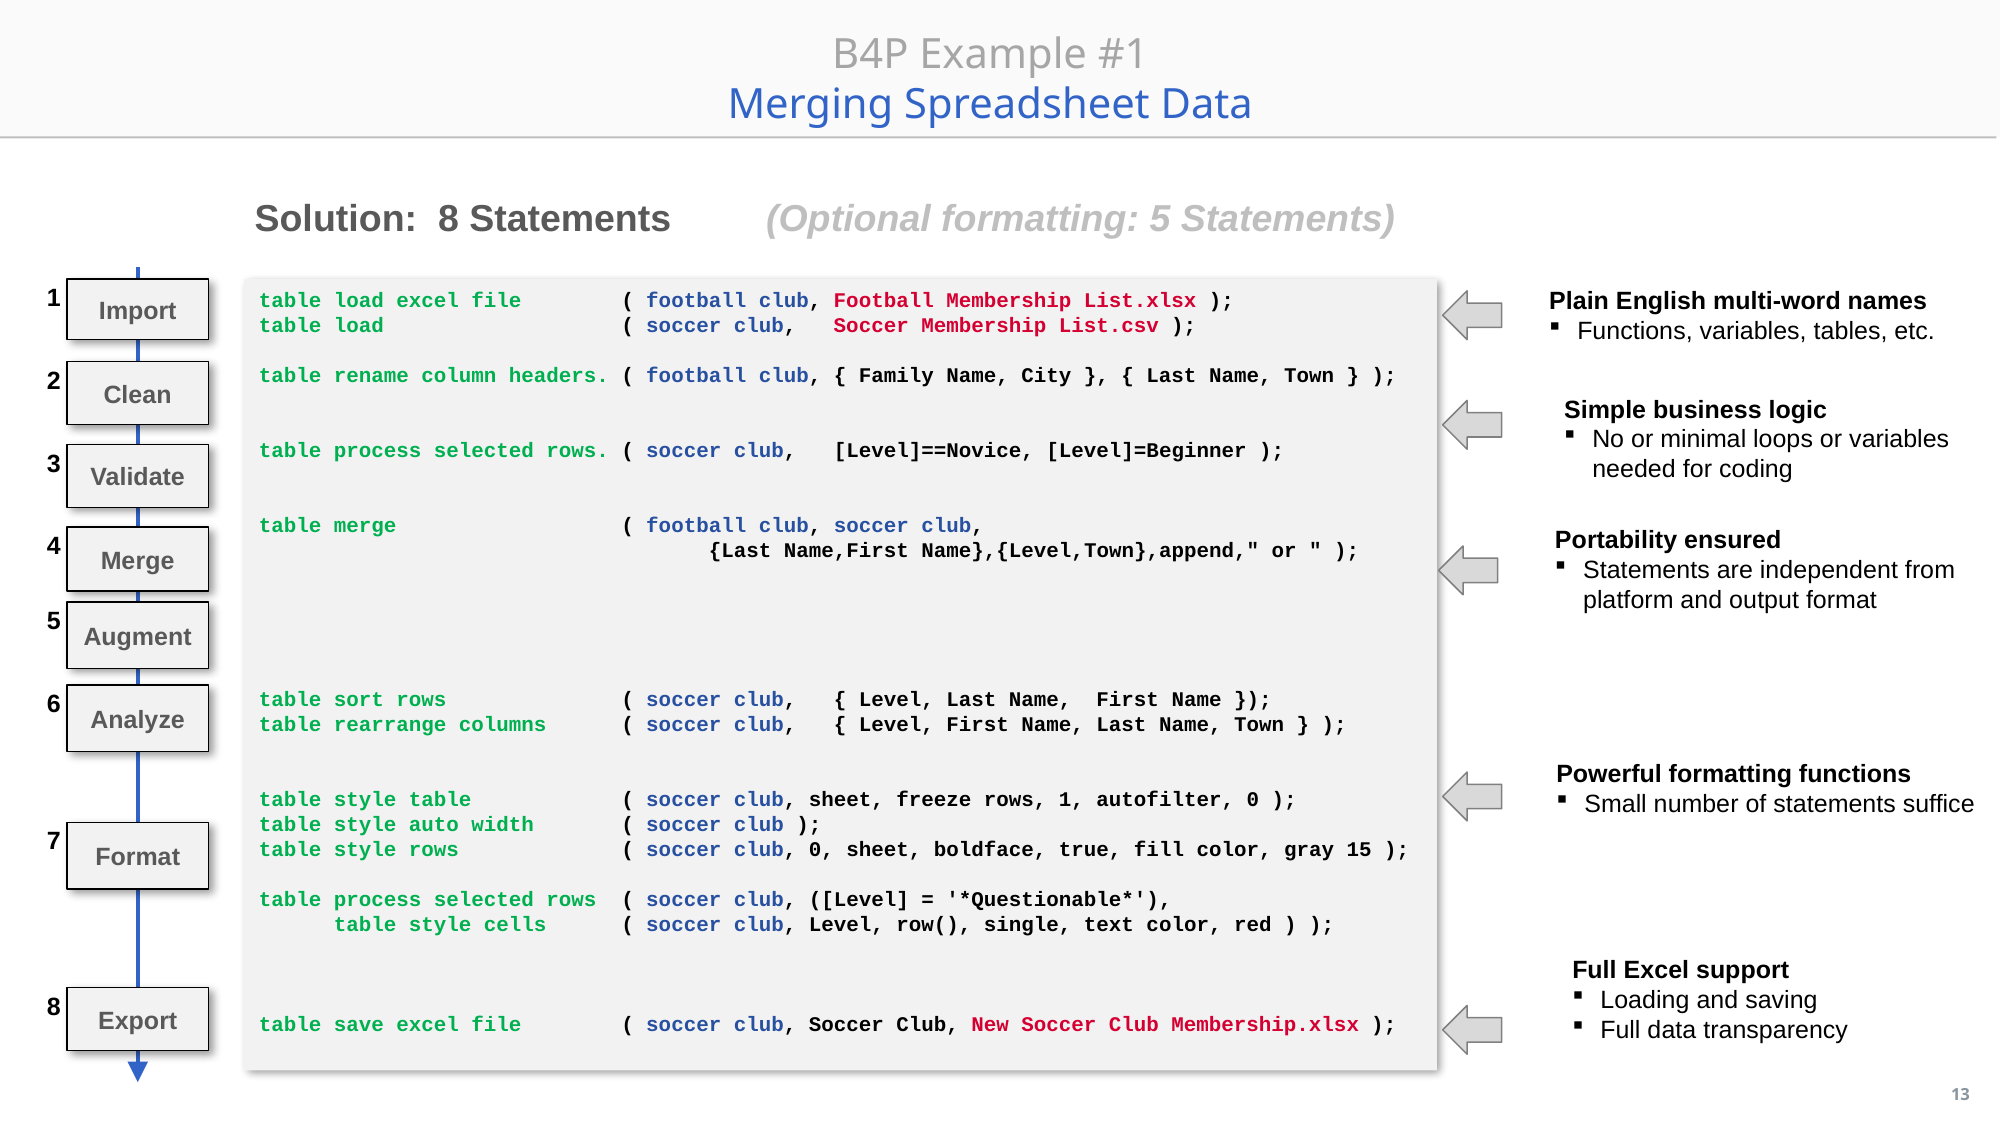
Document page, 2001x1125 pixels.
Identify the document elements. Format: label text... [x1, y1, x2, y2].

text_box Simple business logic No or minimal loops or variables needed for coding [1556, 385, 1968, 496]
text_box Portability ensured Statements are independent from platform and output format [1547, 516, 1965, 626]
text_box 7 [29, 820, 69, 860]
text_box Full Excel support Loading and saving Full data transparency [1564, 946, 2000, 1056]
text_box Validate [65, 442, 133, 509]
text_box [1440, 1003, 1504, 1057]
text_box 8 [29, 986, 69, 1025]
text_box [1436, 544, 1500, 597]
text_box B4P Example #1 Merging Spreadsheet Data [76, 19, 1920, 137]
text_box Augment [65, 601, 133, 671]
text_box Analyze [142, 683, 211, 753]
text_box Plain English multi-word names Functions, variables, tables, etc. [1541, 277, 1970, 360]
text_box Export [65, 986, 133, 1053]
text_box Augment [142, 602, 211, 671]
text_box 6 [29, 683, 69, 722]
text_box Clean [142, 360, 211, 427]
text_box [1440, 398, 1504, 452]
text_box Powerful formatting functions Small number of statements suffice [1548, 749, 1997, 860]
text_box Export [142, 986, 211, 1053]
text_box table load excel file ( football club, Football Membership List.xlsx ); table load ( soccer club, Soccer Membership List.csv ); table rename column headers. ( football club, { Family Name, City }, { Last Name, Town } ); table process selected rows. ( soccer club, [Level]==Novice, [Level]=Beginner ); table merge ( football club, soccer club, {Last Name,First Name},{Level,Town},append," or " ); table sort rows ( soccer club, { Level, Last Name, First Name }); table rearrange columns ( soccer club, { Level, First Name, Last Name, Town } ); table style table ( soccer club, sheet, freeze rows, 1, autofilter, 0 ); table style auto width ( soccer club ); table style rows ( soccer club, 0, sheet, boldface, true, fill color, gray 15 ); table process selected rows ( soccer club, ([Level] = '*Questionable*'), table style cells ( soccer club, Level, row(), single, text color, red ) ); table save excel file ( soccer club, Soccer Club, New Soccer Club Membership.xlsx ); [244, 278, 1437, 1071]
text_box Analyze [65, 683, 133, 753]
text_box 4 [29, 525, 69, 564]
text_box Merge [65, 525, 133, 593]
text_box Import [142, 277, 211, 342]
text_box 2 [29, 360, 69, 399]
text_box [1440, 770, 1504, 823]
text_box Format [142, 820, 211, 891]
text_box 3 [29, 442, 69, 482]
text_box 1 [29, 277, 69, 316]
text_box Solution: 8 Statements (Optional formatting: 5 Statements) [239, 186, 1437, 246]
text_box Format [65, 820, 133, 891]
text_box 5 [29, 600, 69, 640]
text_box Import [65, 277, 133, 342]
text_box Merge [142, 525, 211, 593]
text_box Clean [65, 360, 133, 427]
text_box [1440, 288, 1504, 342]
text_box Validate [142, 442, 211, 509]
